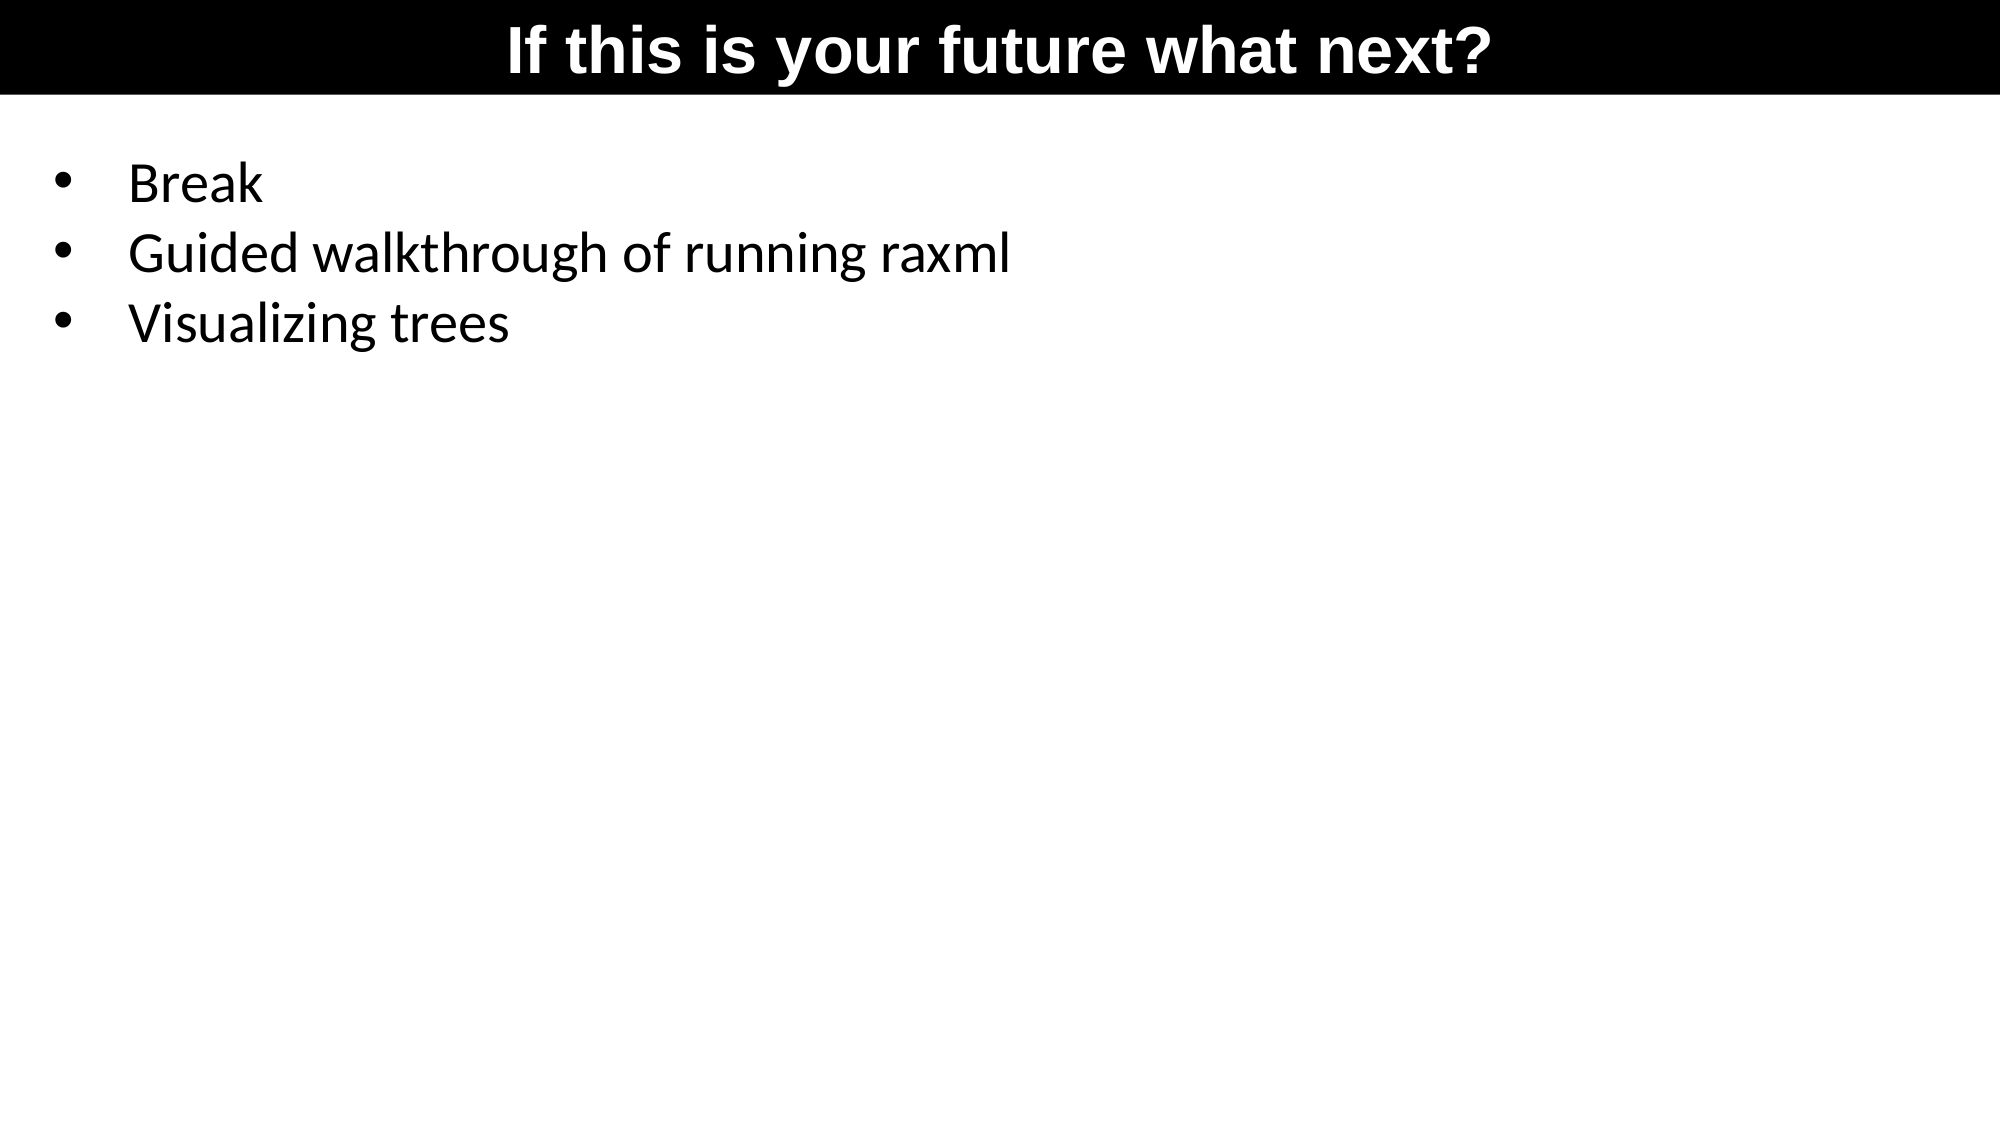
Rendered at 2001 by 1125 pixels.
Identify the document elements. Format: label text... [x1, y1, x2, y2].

text_box Break Guided walkthrough of running raxml Visualizing trees [39, 136, 1896, 432]
text_box If this is your future what next? [0, 0, 2000, 95]
